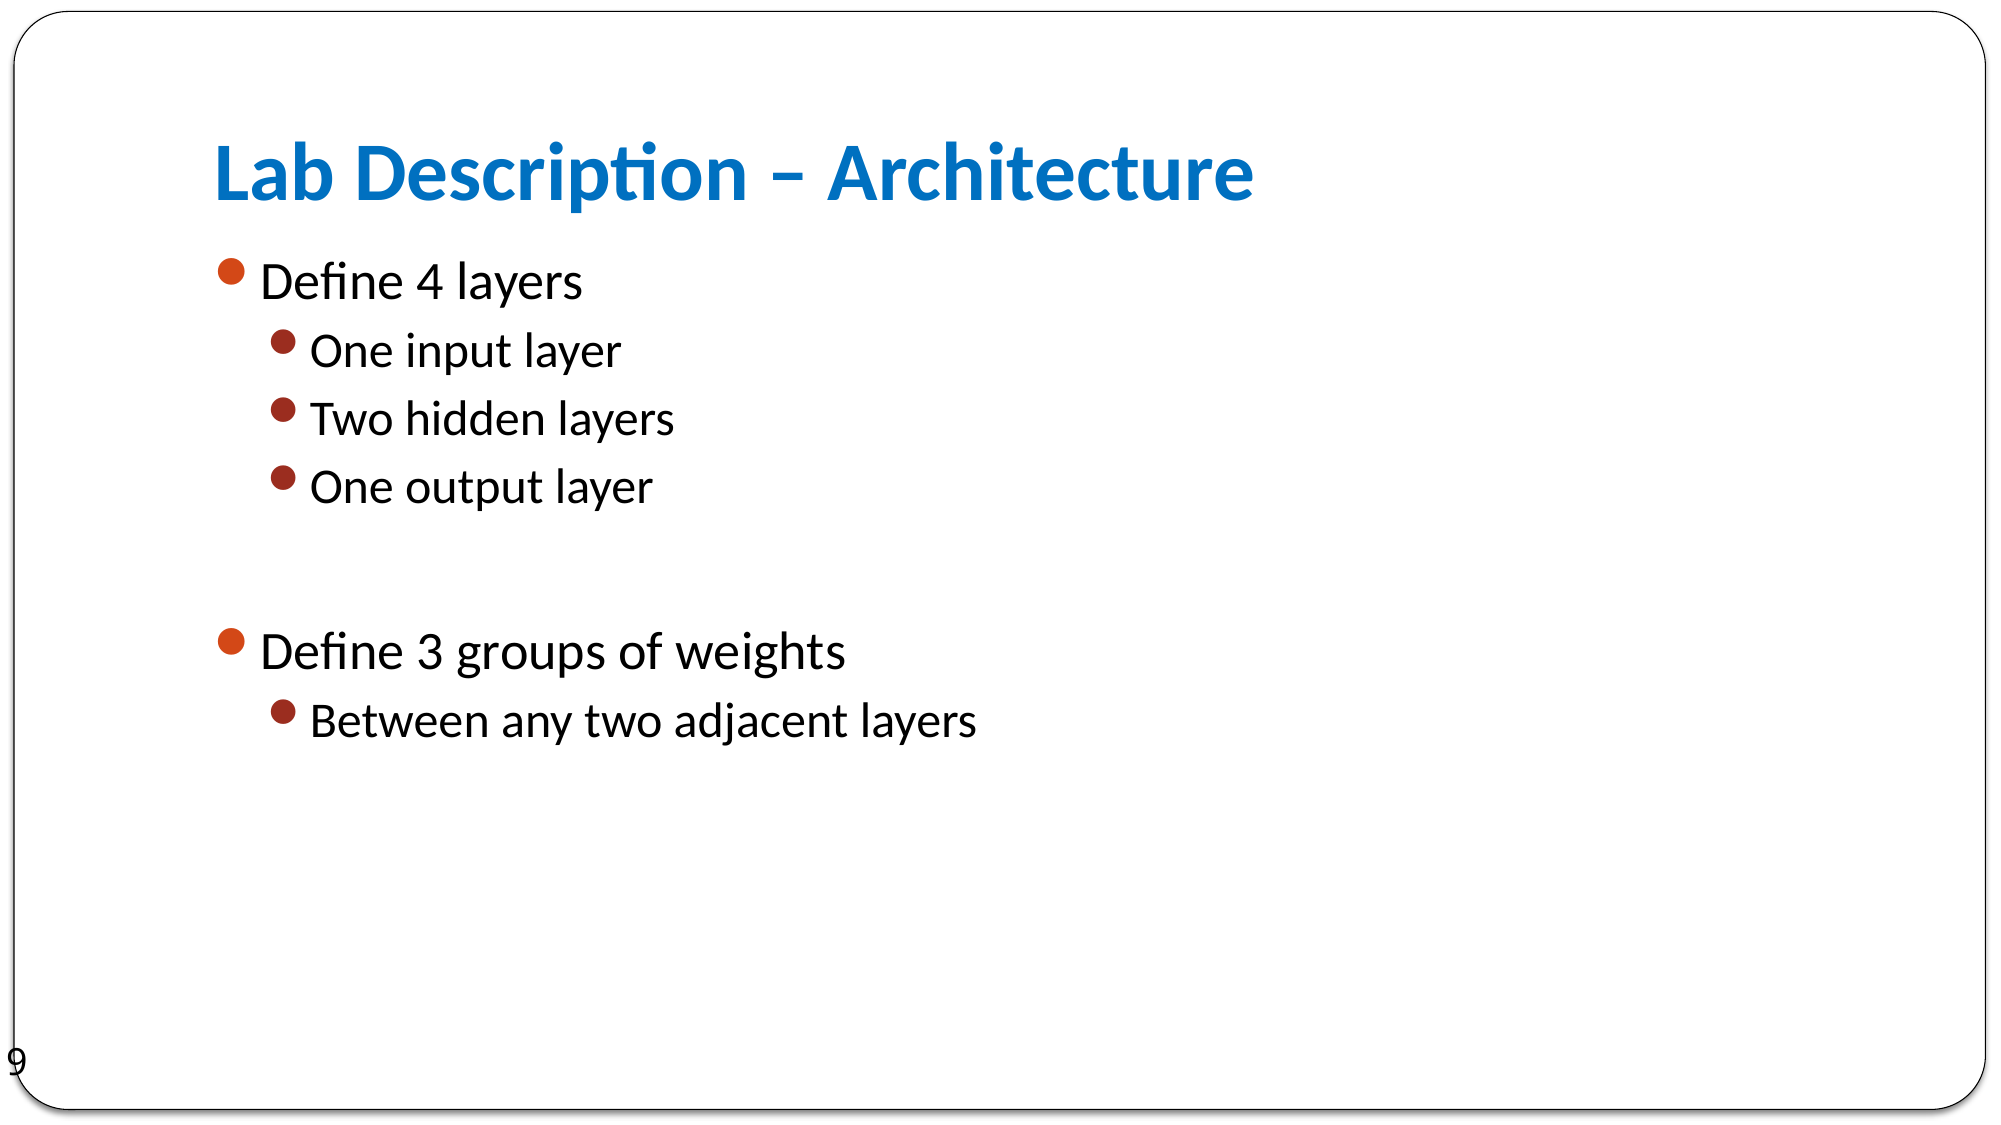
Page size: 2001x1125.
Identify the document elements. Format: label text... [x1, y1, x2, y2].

title Lab Description – Architecture [200, 45, 1900, 233]
list Define 4 layers One input layer Two hidden layers One output layer Define 3 groups of weights Between any two adjacent layers [200, 237, 1900, 988]
